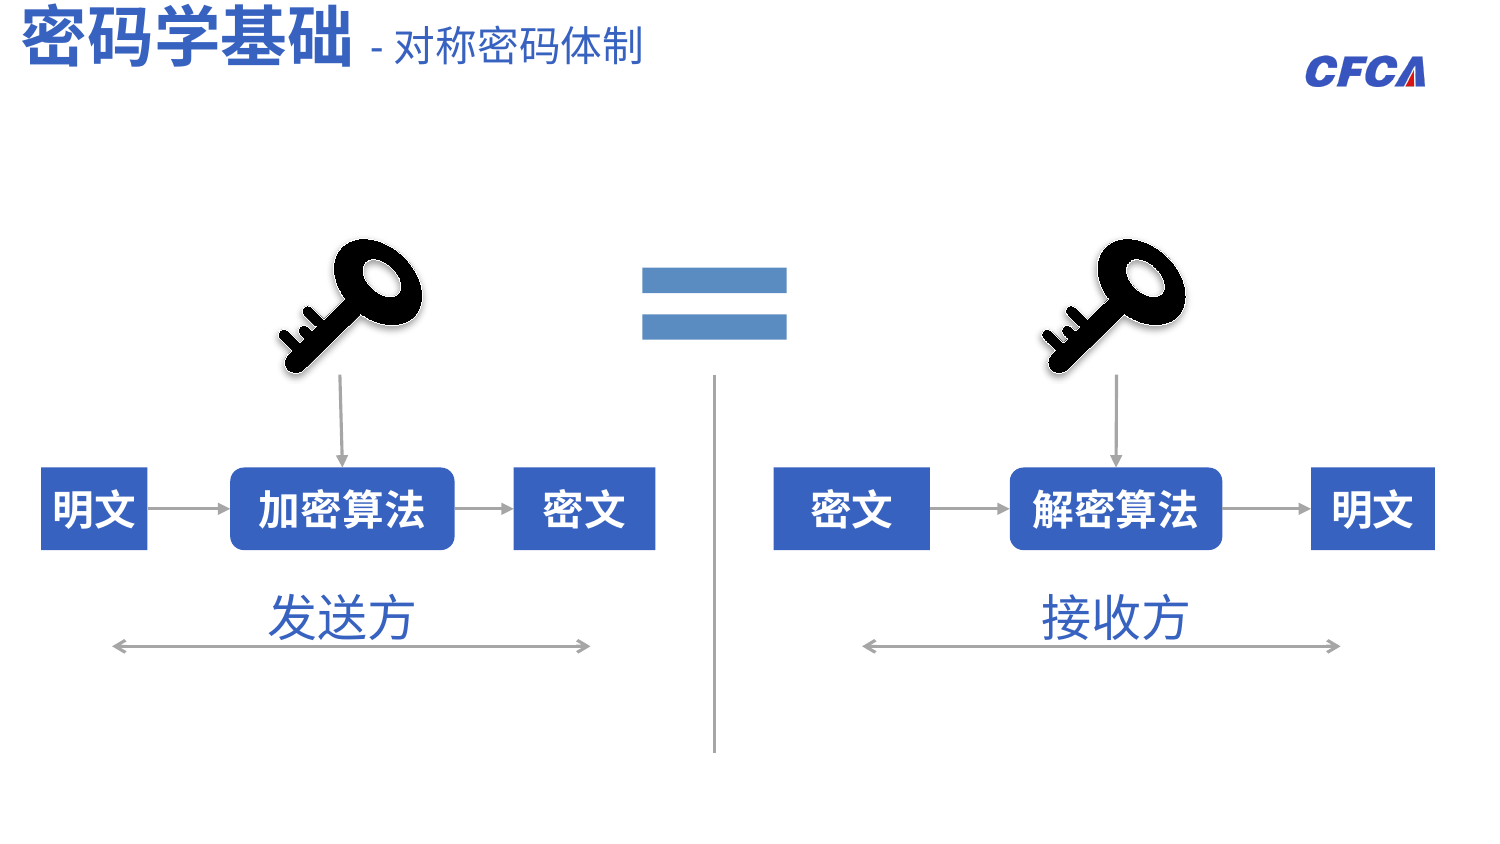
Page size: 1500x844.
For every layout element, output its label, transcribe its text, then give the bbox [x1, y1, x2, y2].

text_box 明文 [41, 467, 148, 551]
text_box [339, 374, 343, 468]
text_box [640, 266, 789, 295]
text_box 密码学基础-对称密码体制 [5, 0, 852, 70]
text_box [1038, 235, 1190, 377]
text_box 接收方 [1041, 585, 1192, 645]
text_box 解密算法 [1009, 467, 1223, 551]
text_box 密文 [513, 467, 656, 551]
text_box 明文 [1311, 467, 1435, 551]
picture [1305, 55, 1425, 87]
text_box 发送方 [267, 585, 418, 645]
text_box 密文 [773, 467, 930, 551]
text_box [274, 235, 426, 377]
text_box [640, 312, 789, 342]
text_box 加密算法 [230, 467, 455, 551]
